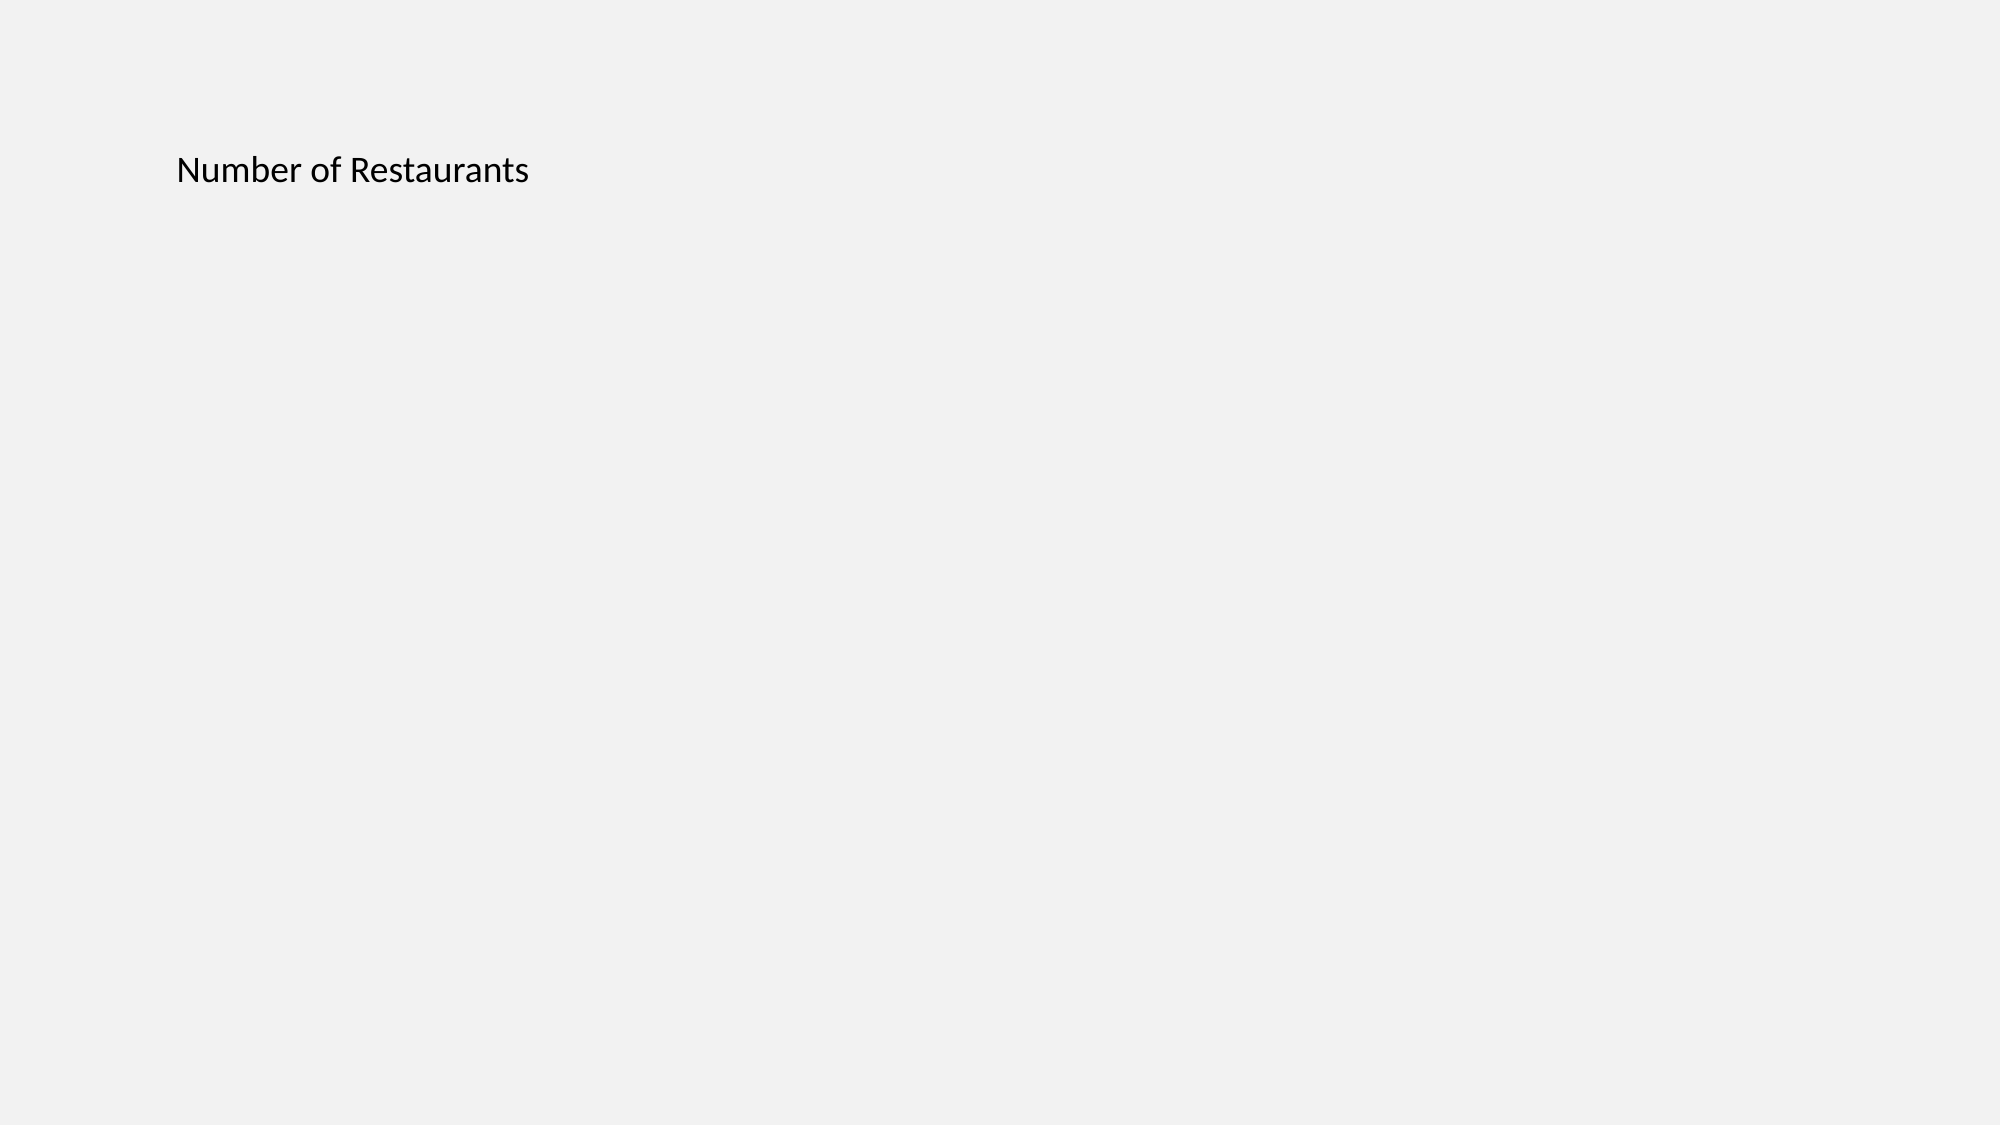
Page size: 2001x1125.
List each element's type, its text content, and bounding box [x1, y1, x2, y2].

text_box Number of Restaurants [161, 137, 1360, 243]
